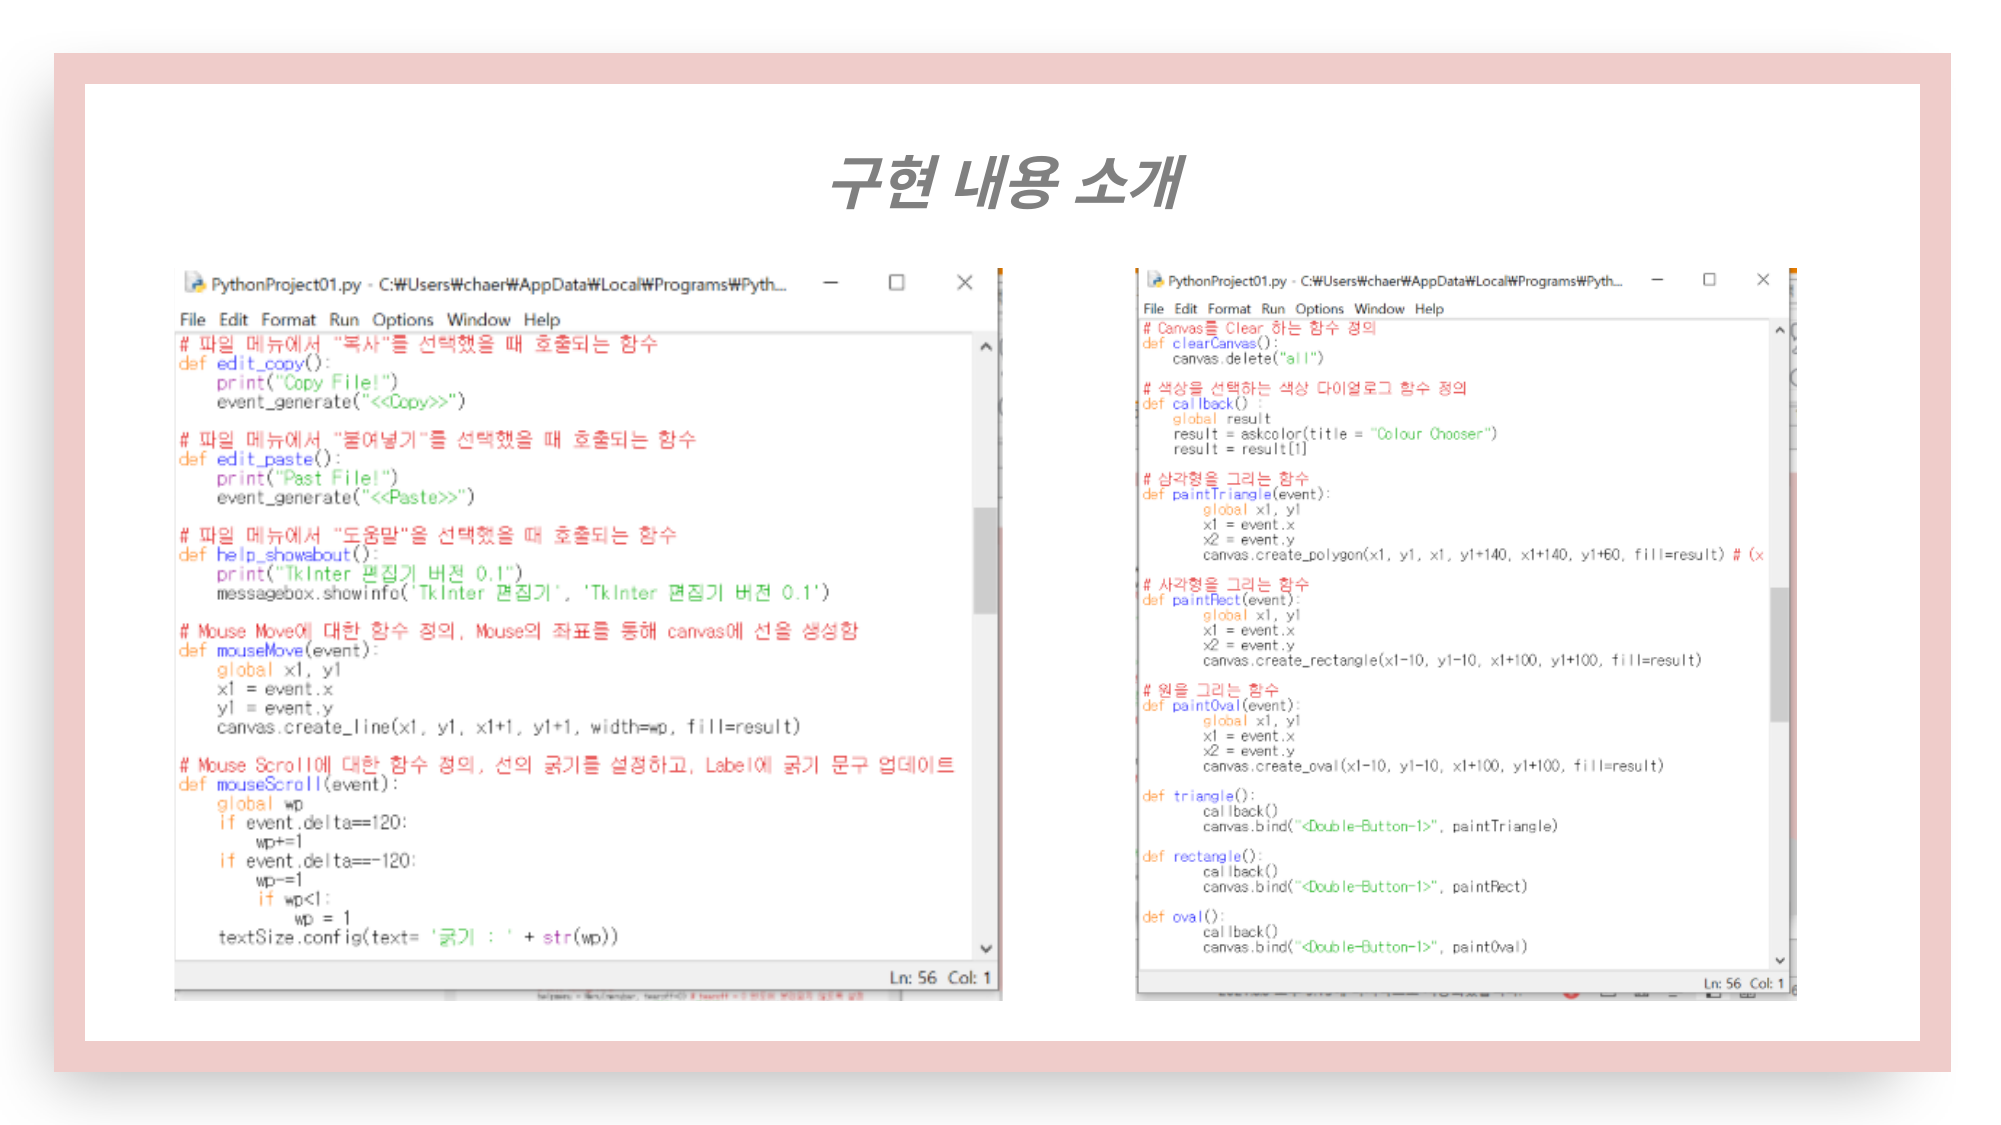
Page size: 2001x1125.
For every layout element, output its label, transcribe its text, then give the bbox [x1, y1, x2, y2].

picture [174, 268, 1003, 1001]
text_box 구현 내용 소개 [69, 68, 1937, 1057]
picture [1135, 268, 1797, 1001]
